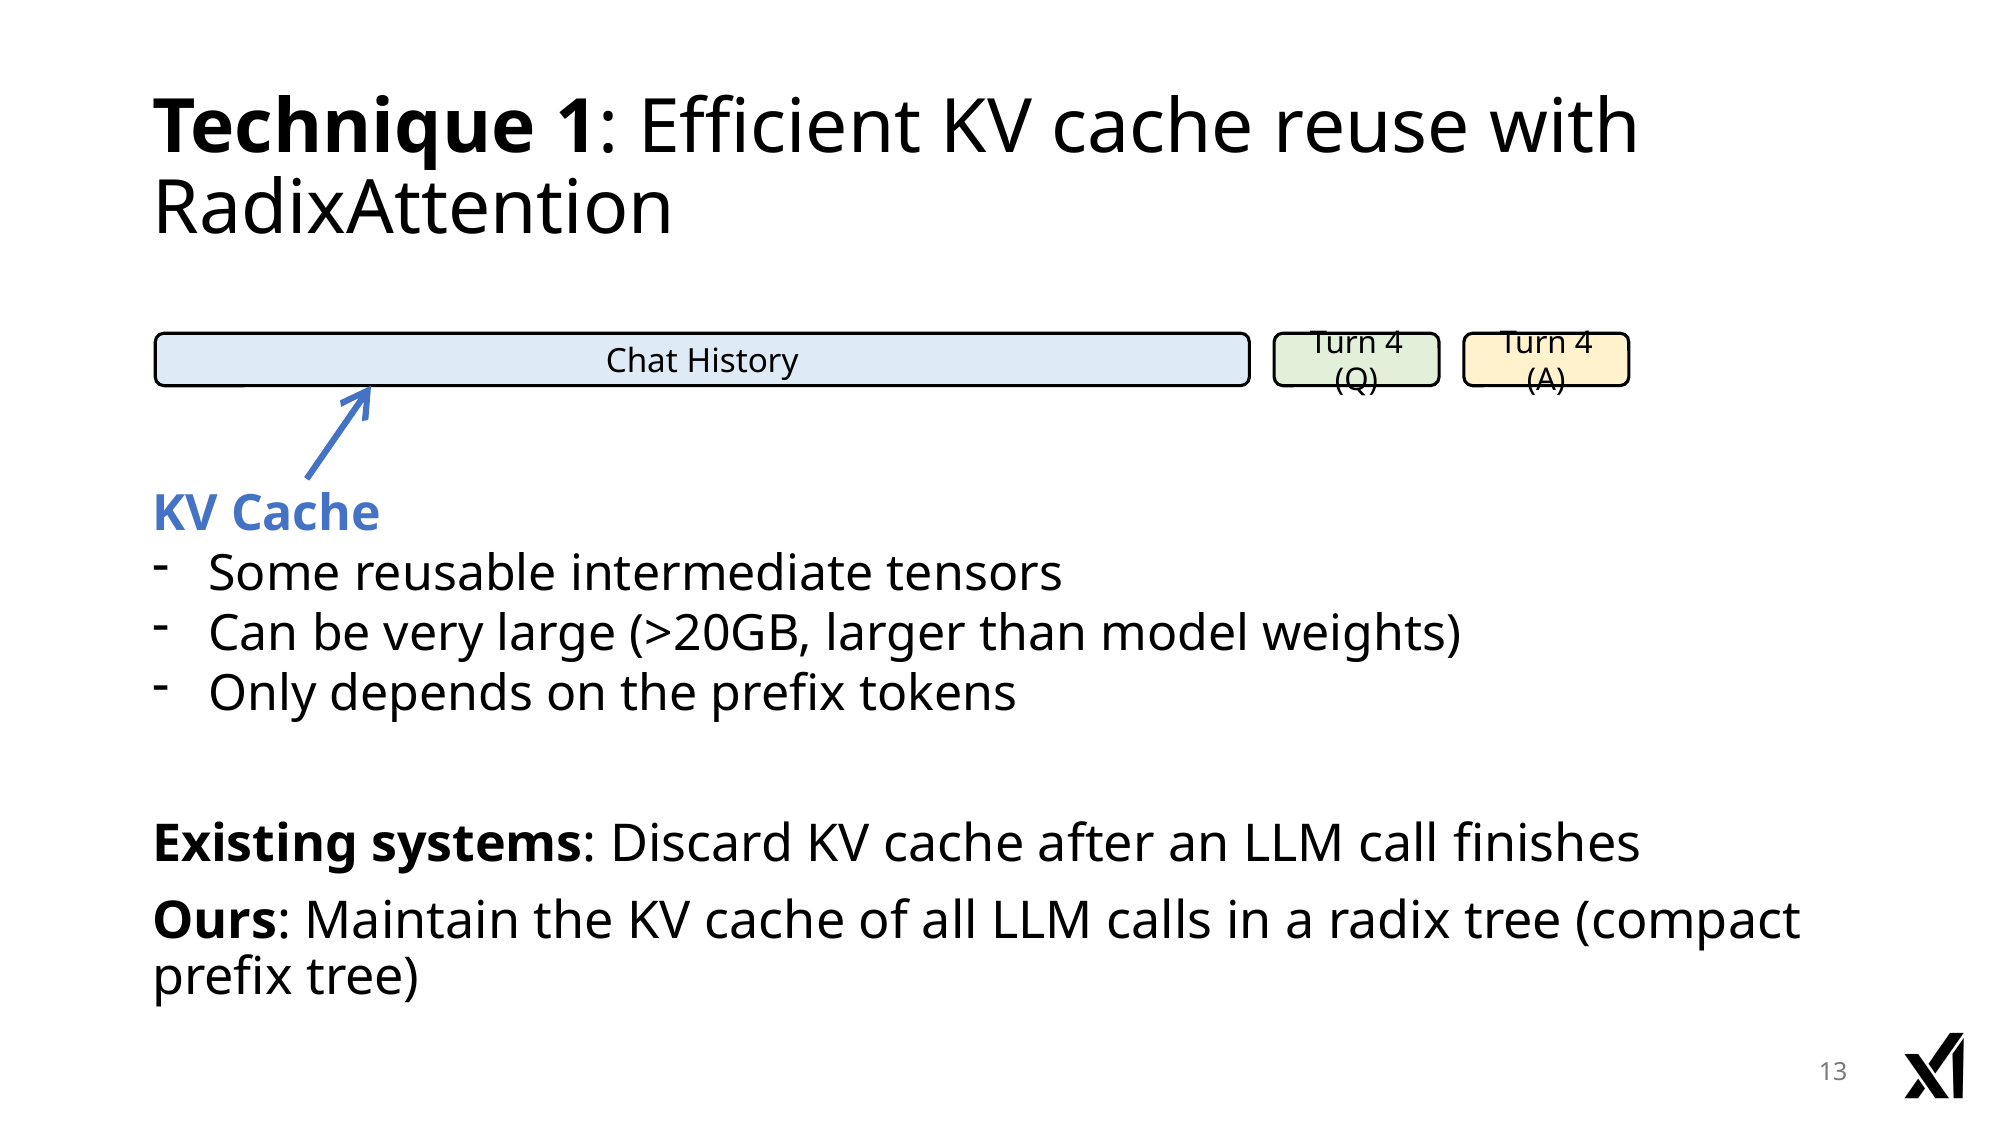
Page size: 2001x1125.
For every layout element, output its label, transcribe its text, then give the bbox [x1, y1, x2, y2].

title Technique 1: Efficient KV cache reuse with RadixAttention [137, 59, 1956, 278]
text_box Chat History [153, 331, 1251, 388]
slide_number 13 [1412, 1042, 1863, 1103]
picture [1877, 1024, 1992, 1106]
text_box Turn 4 (A) [1462, 331, 1631, 388]
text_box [306, 385, 372, 480]
text_box Turn 4 (Q) [1272, 331, 1441, 388]
text_box KV Cache Some reusable intermediate tensors Can be very large (>20GB, larger than model weights) Only depends on the prefix tokens [137, 473, 1524, 729]
text_box Existing systems: Discard KV cache after an LLM call finishes Ours: Maintain the KV cache of all LLM calls in a radix tree (compact prefix tree) [137, 808, 1956, 1014]
